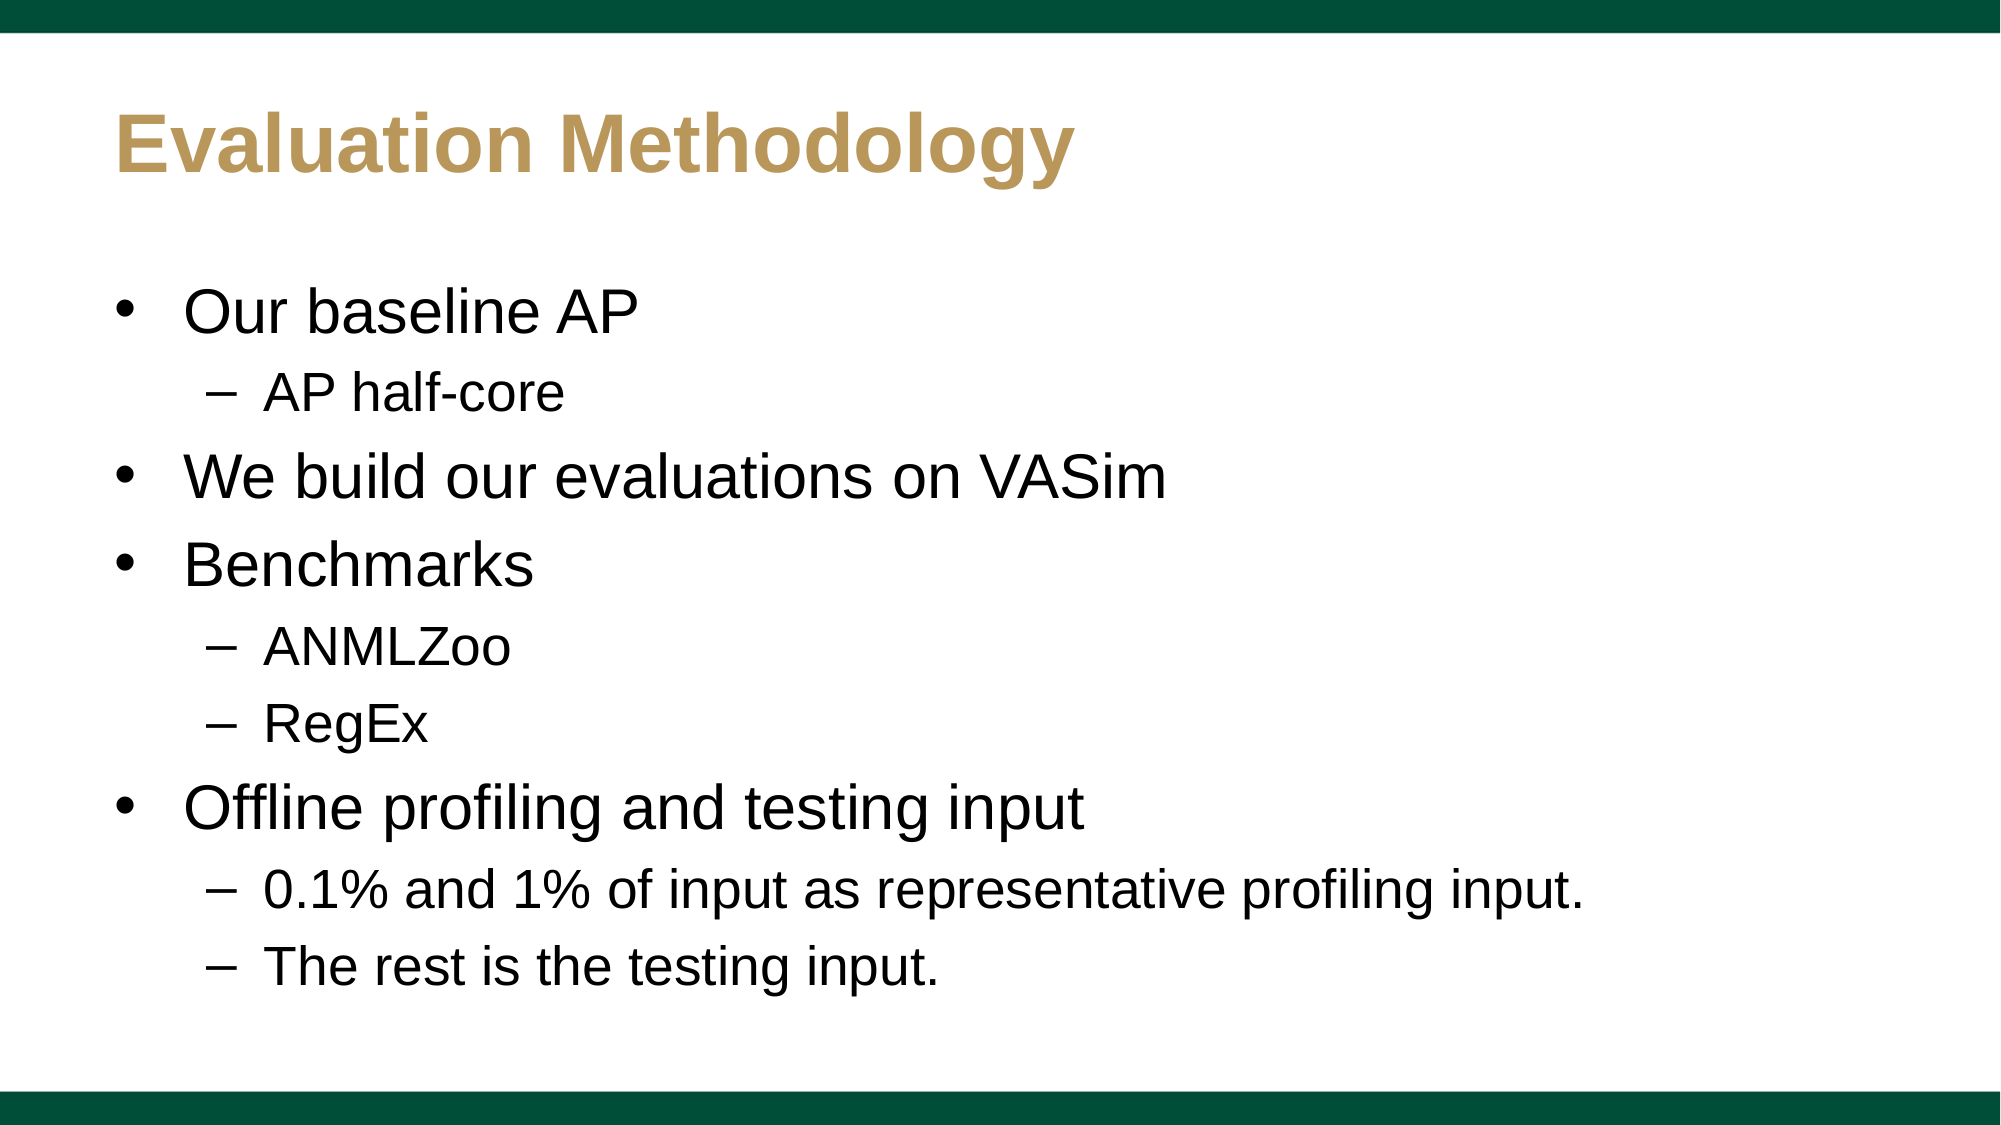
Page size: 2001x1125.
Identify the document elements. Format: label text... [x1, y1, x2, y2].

picture [0, 0, 2001, 1125]
list Our baseline AP AP half-core We build our evaluations on VASim Benchmarks ANMLZoo RegEx Offline profiling and testing input 0.1% and 1% of input as representative profiling input. The rest is the testing input. [99, 262, 1900, 1005]
title Evaluation Methodology [99, 45, 1900, 233]
